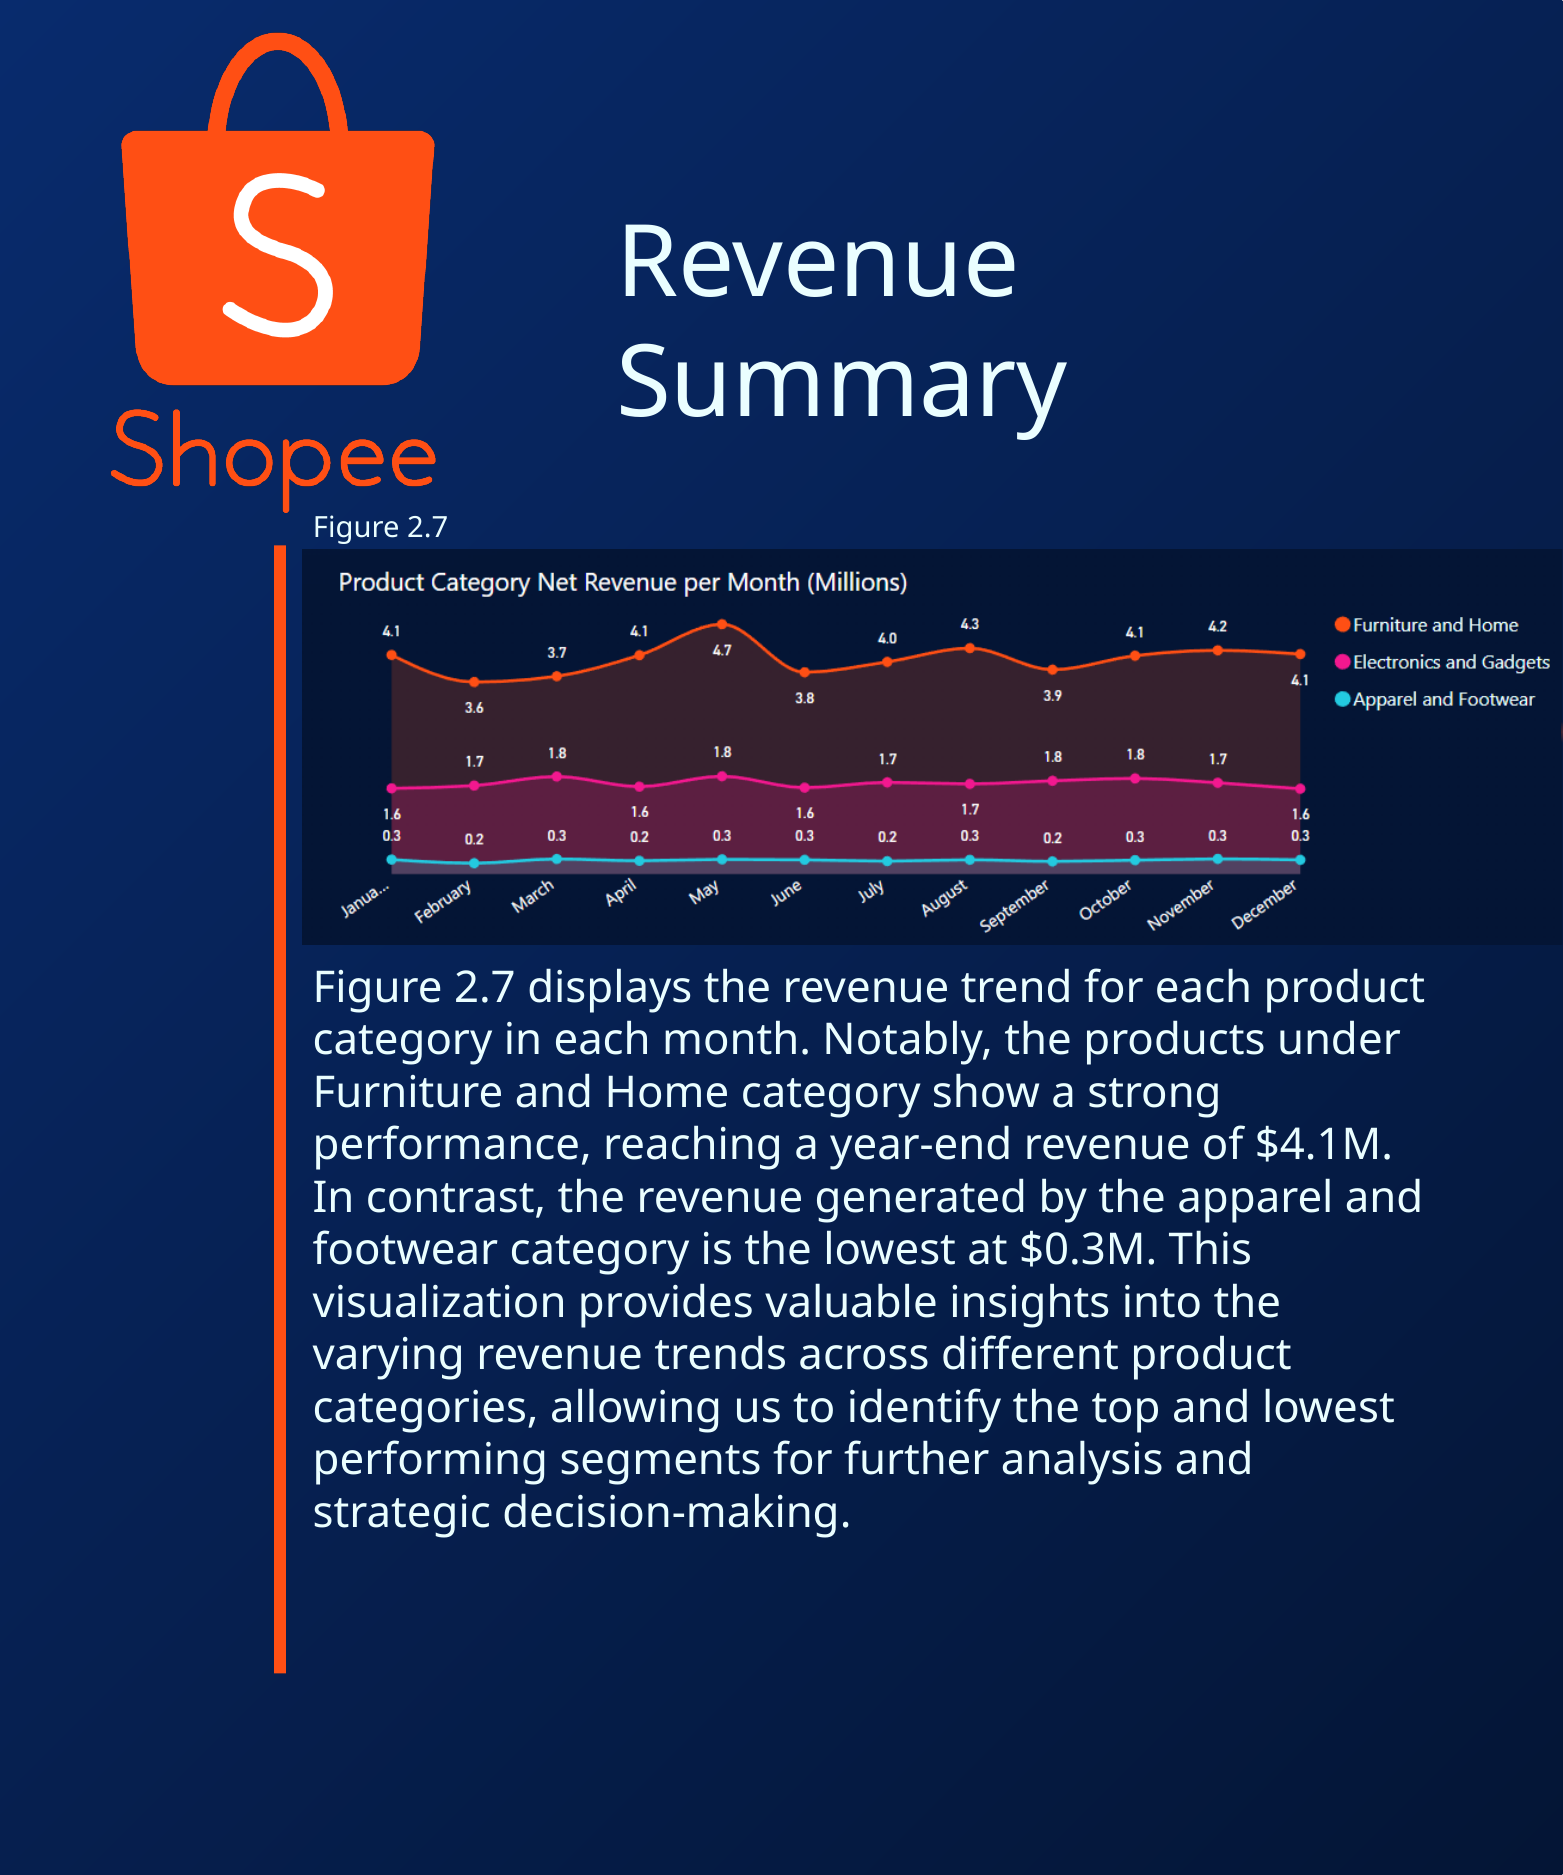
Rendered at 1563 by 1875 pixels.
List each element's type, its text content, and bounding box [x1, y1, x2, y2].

text_box Figure 2.7 [298, 546, 464, 551]
picture [302, 549, 1563, 945]
picture [0, 0, 546, 546]
text_box Figure 2.7 displays the revenue trend for each product category in each month. Notably, the products under Furniture and Home category show a strong performance, reaching a year-end revenue of $4.1M. In contrast, the revenue generated by the apparel and footwear category is the lowest at $0.3M. This visualization provides valuable insights into the varying revenue trends across different product categories, allowing us to identify the top and lowest performing segments for further analysis and strategic decision-making. [297, 950, 1452, 1544]
text_box Revenue Summary [601, 189, 1084, 444]
text_box [273, 546, 287, 1674]
